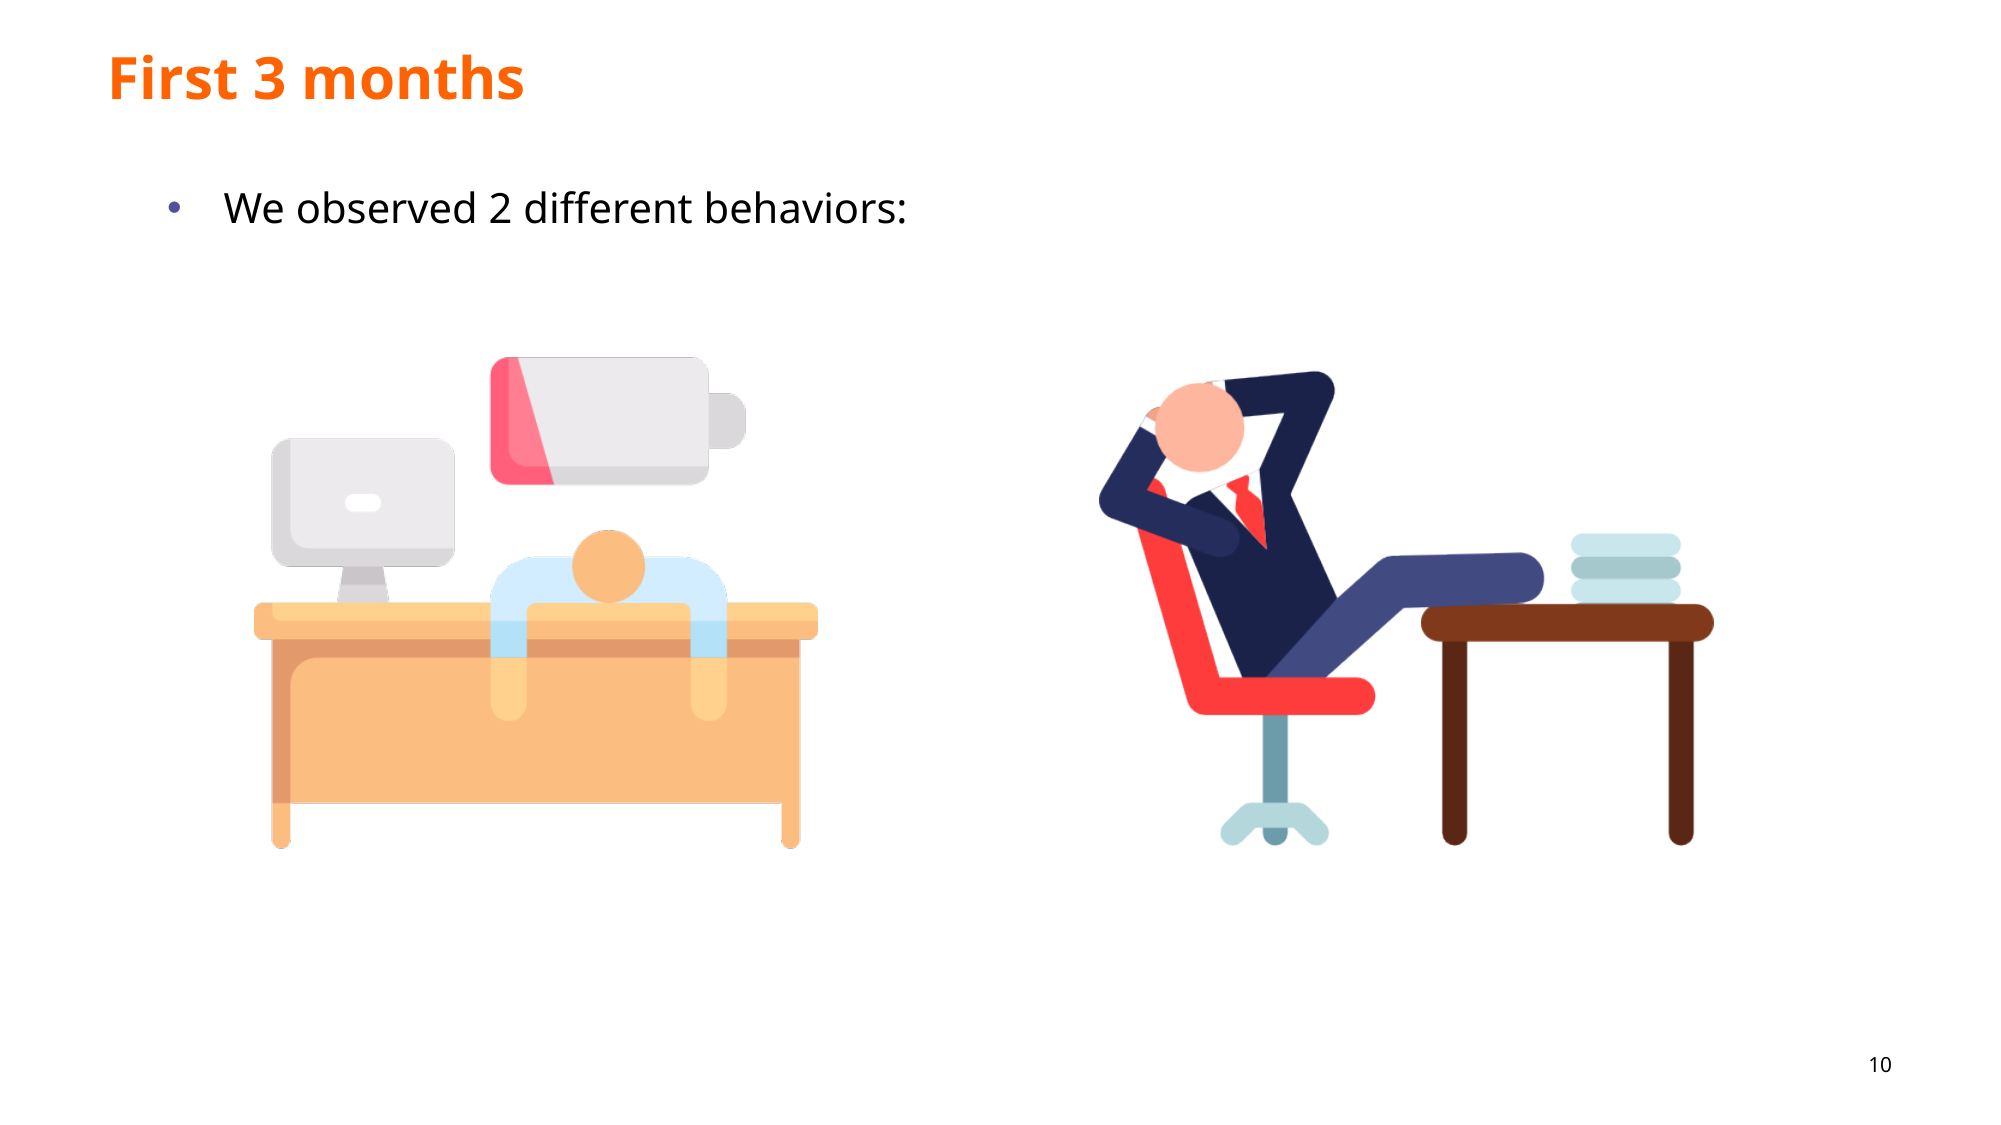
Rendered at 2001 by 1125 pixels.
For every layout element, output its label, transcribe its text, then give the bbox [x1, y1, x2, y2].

picture [254, 321, 818, 885]
slide_number 10 [1810, 1050, 1892, 1082]
title First 3 months [107, 53, 1892, 188]
list We observed 2 different behaviors: [108, 188, 965, 302]
picture [1099, 301, 1714, 916]
